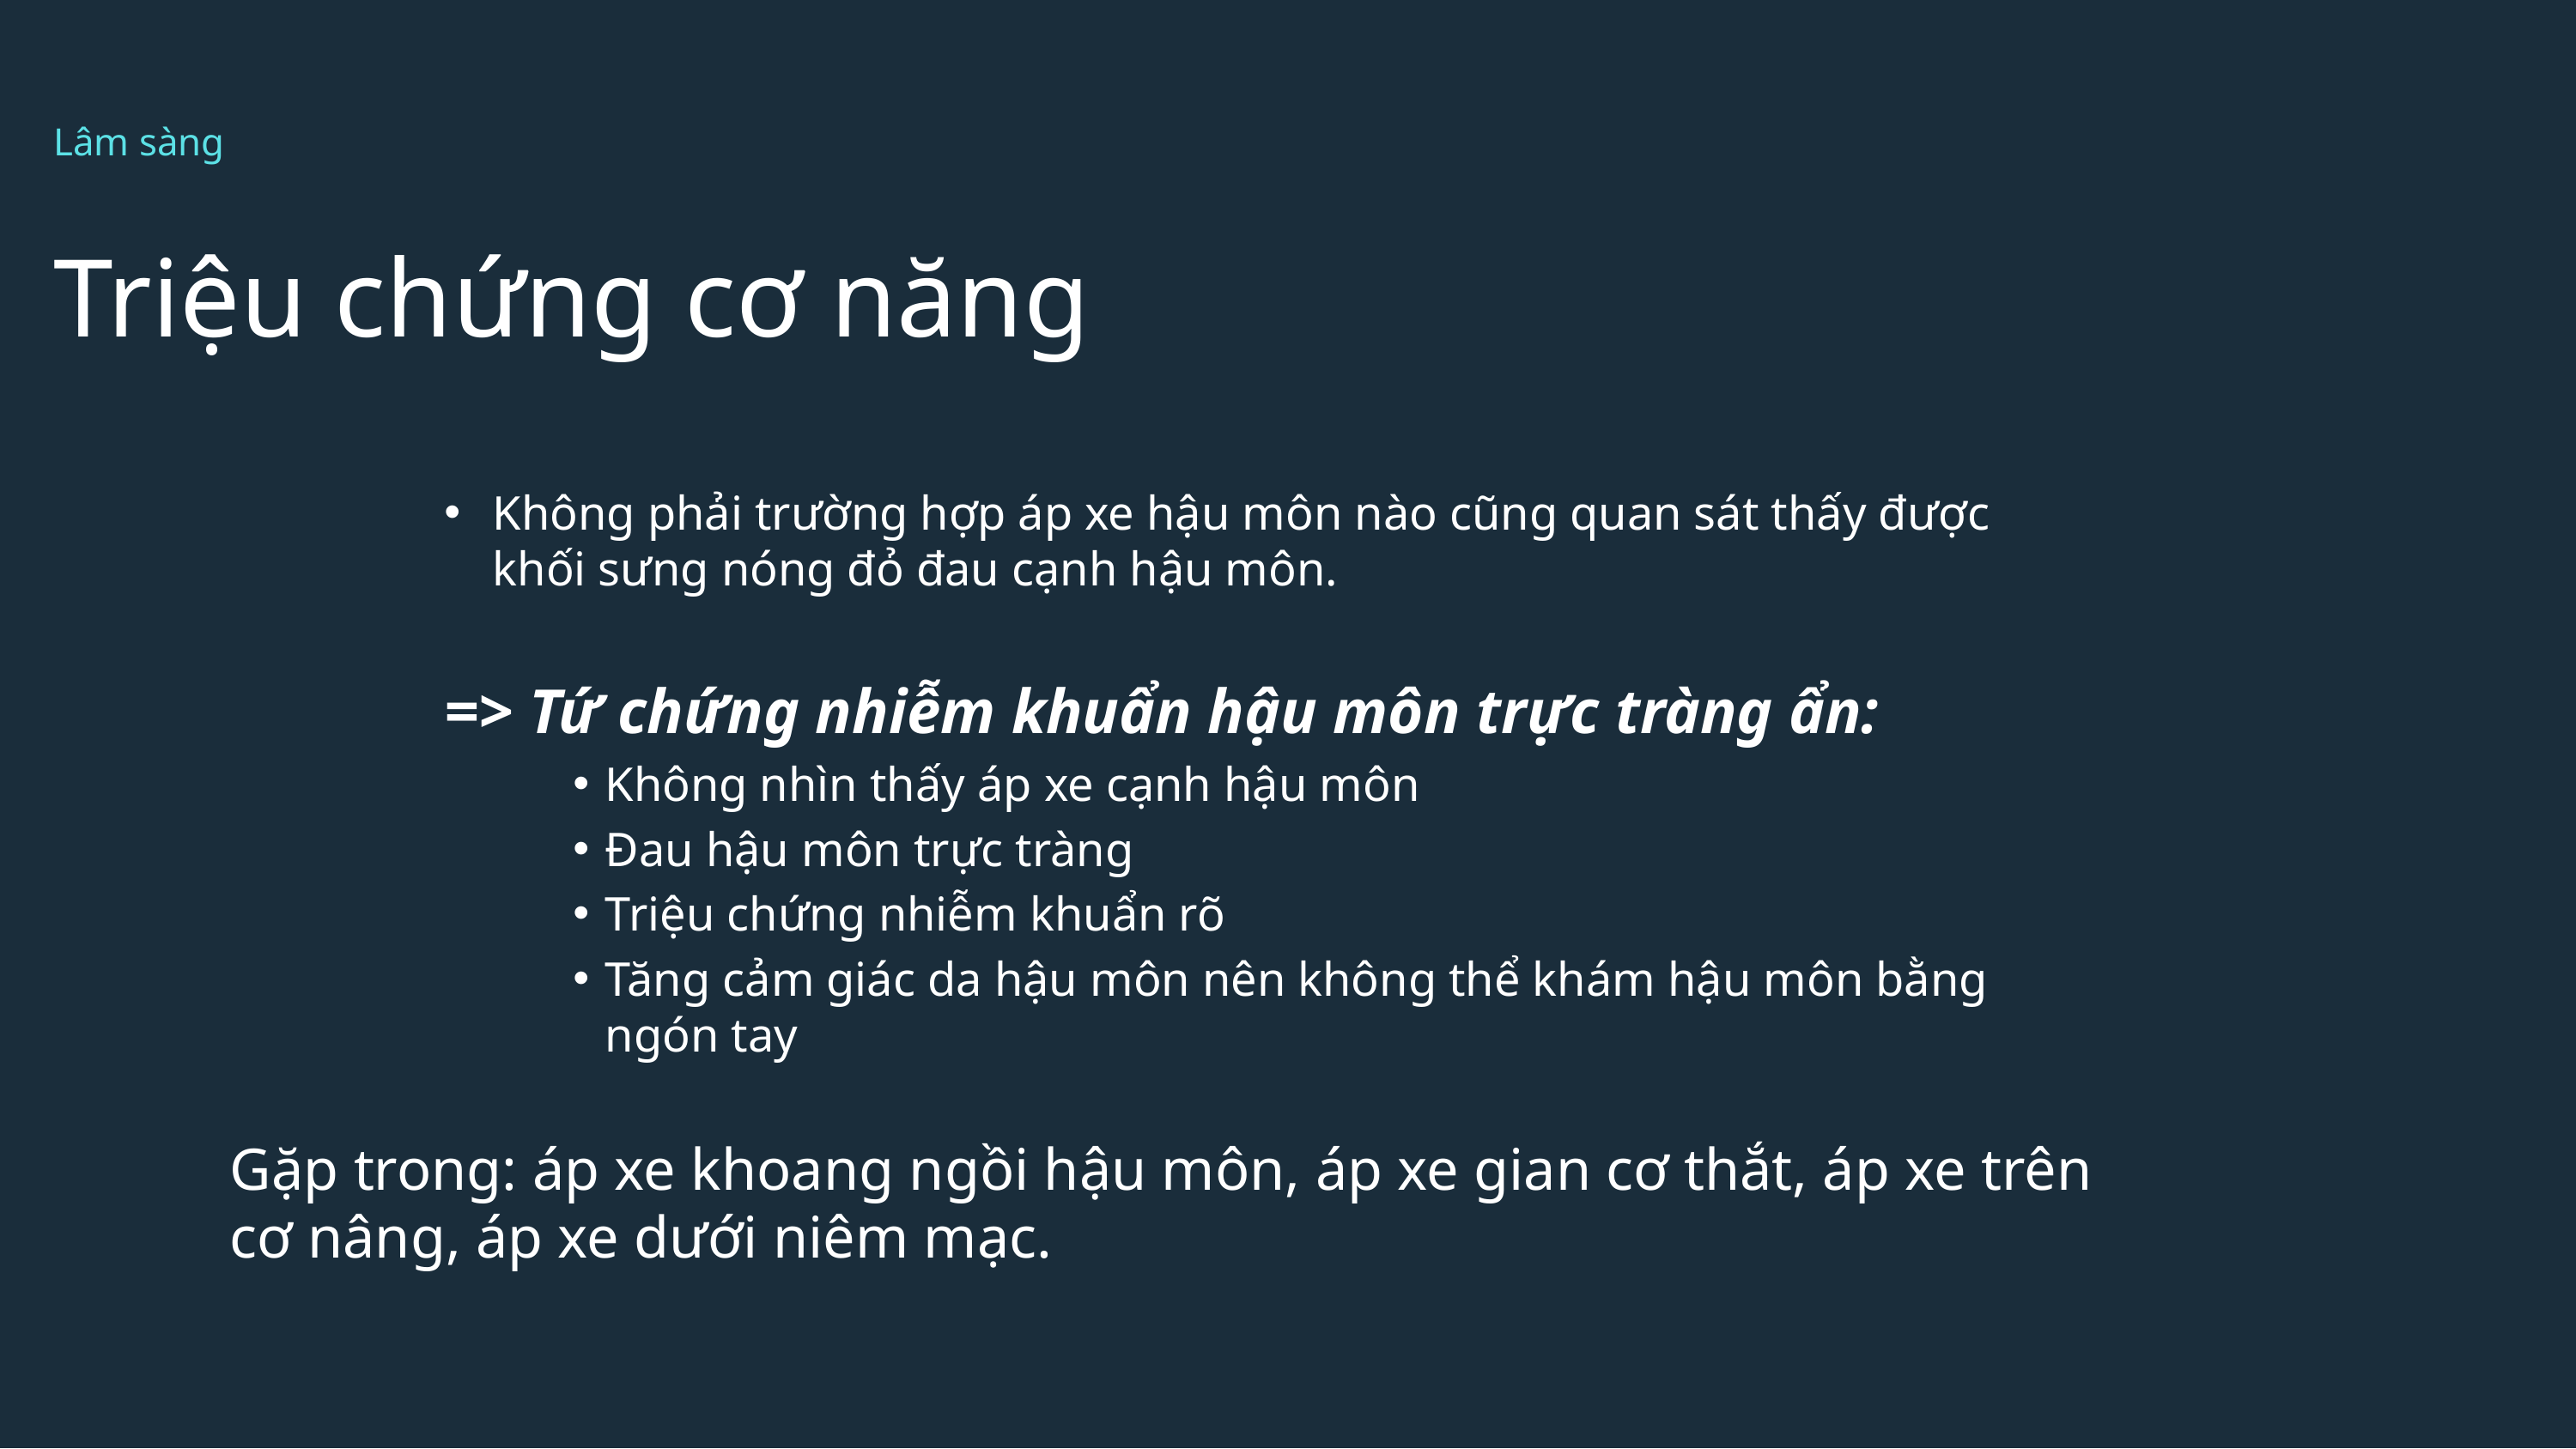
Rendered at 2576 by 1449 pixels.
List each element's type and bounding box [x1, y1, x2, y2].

text_box [0, 0, 2576, 1449]
